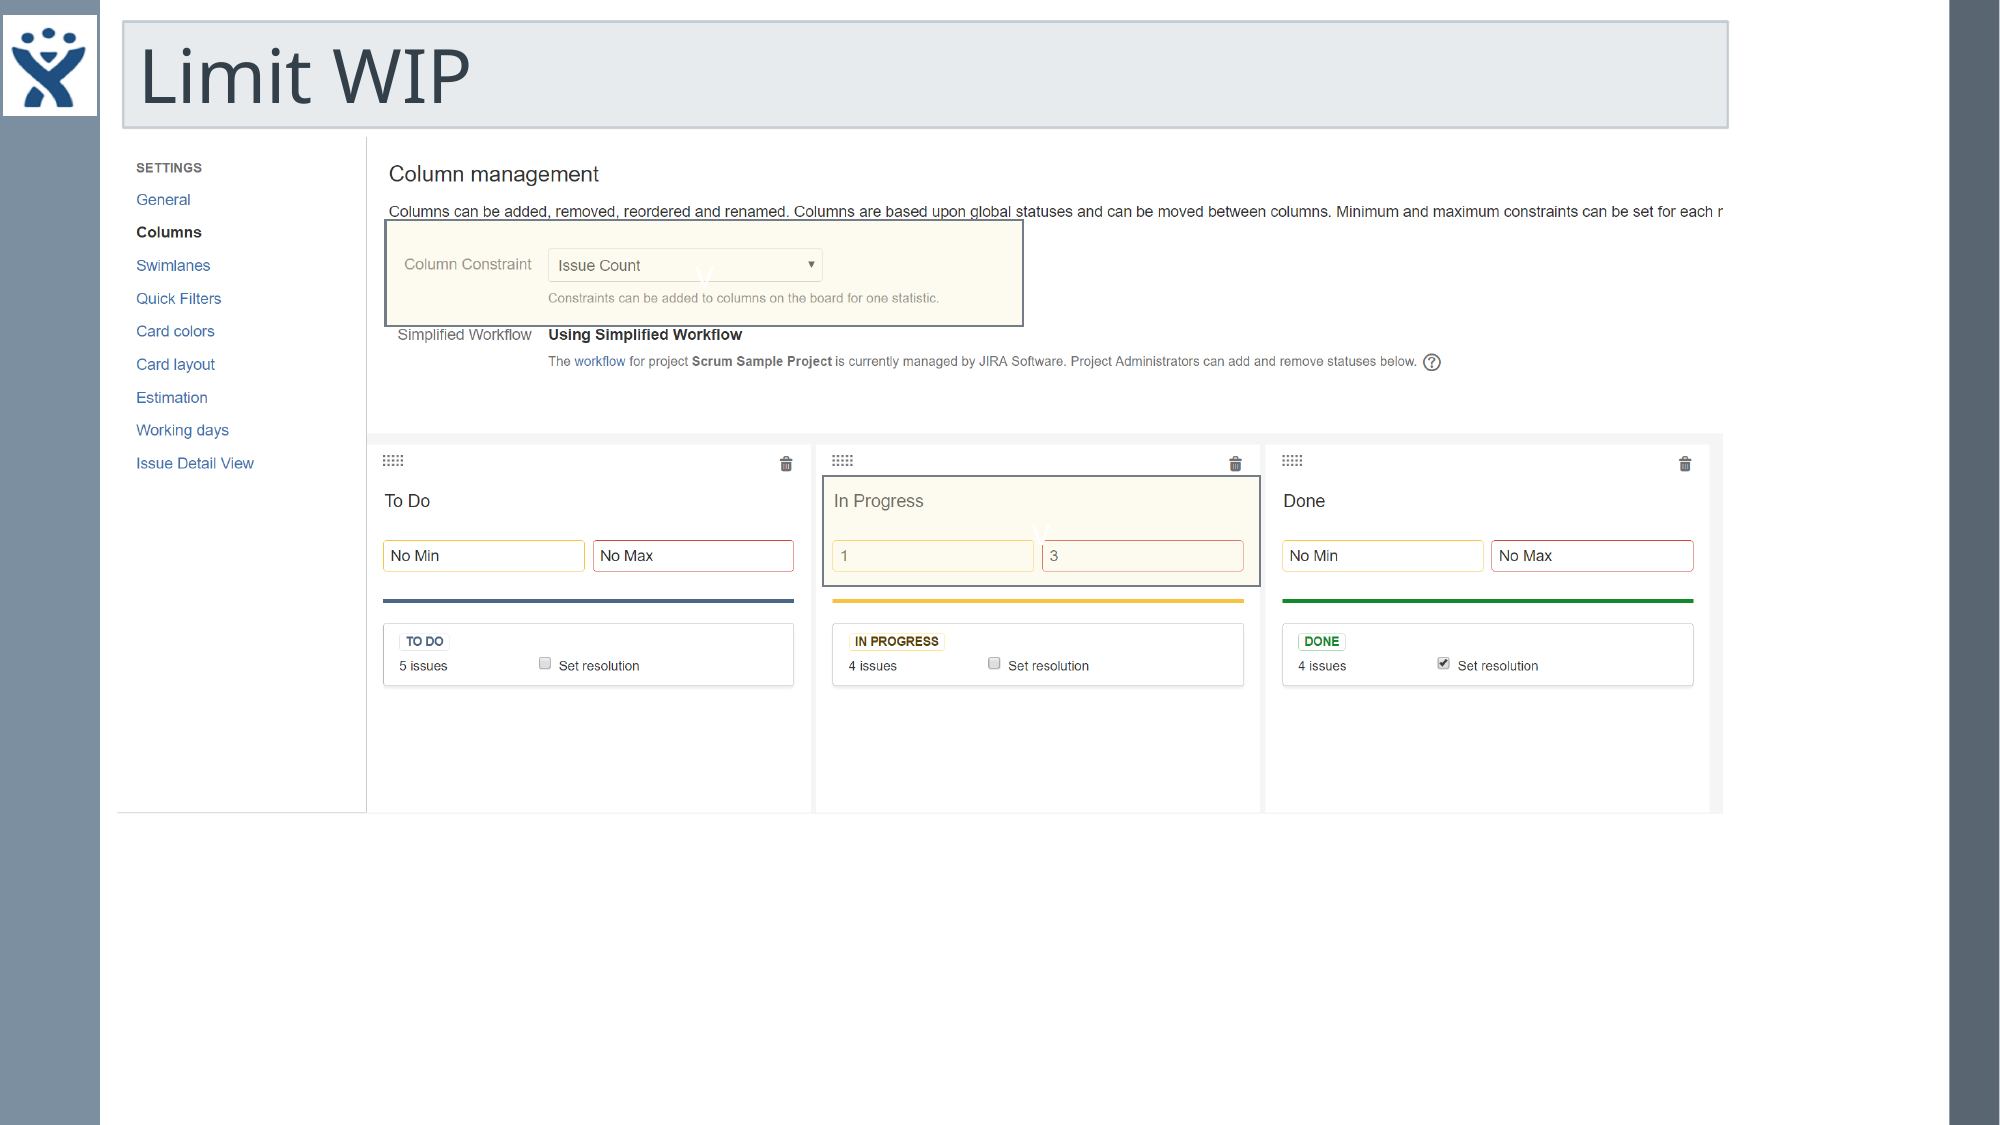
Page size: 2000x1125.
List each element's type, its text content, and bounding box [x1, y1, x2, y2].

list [117, 137, 1723, 814]
picture [3, 15, 97, 116]
title Limit WIP [122, 20, 1729, 129]
